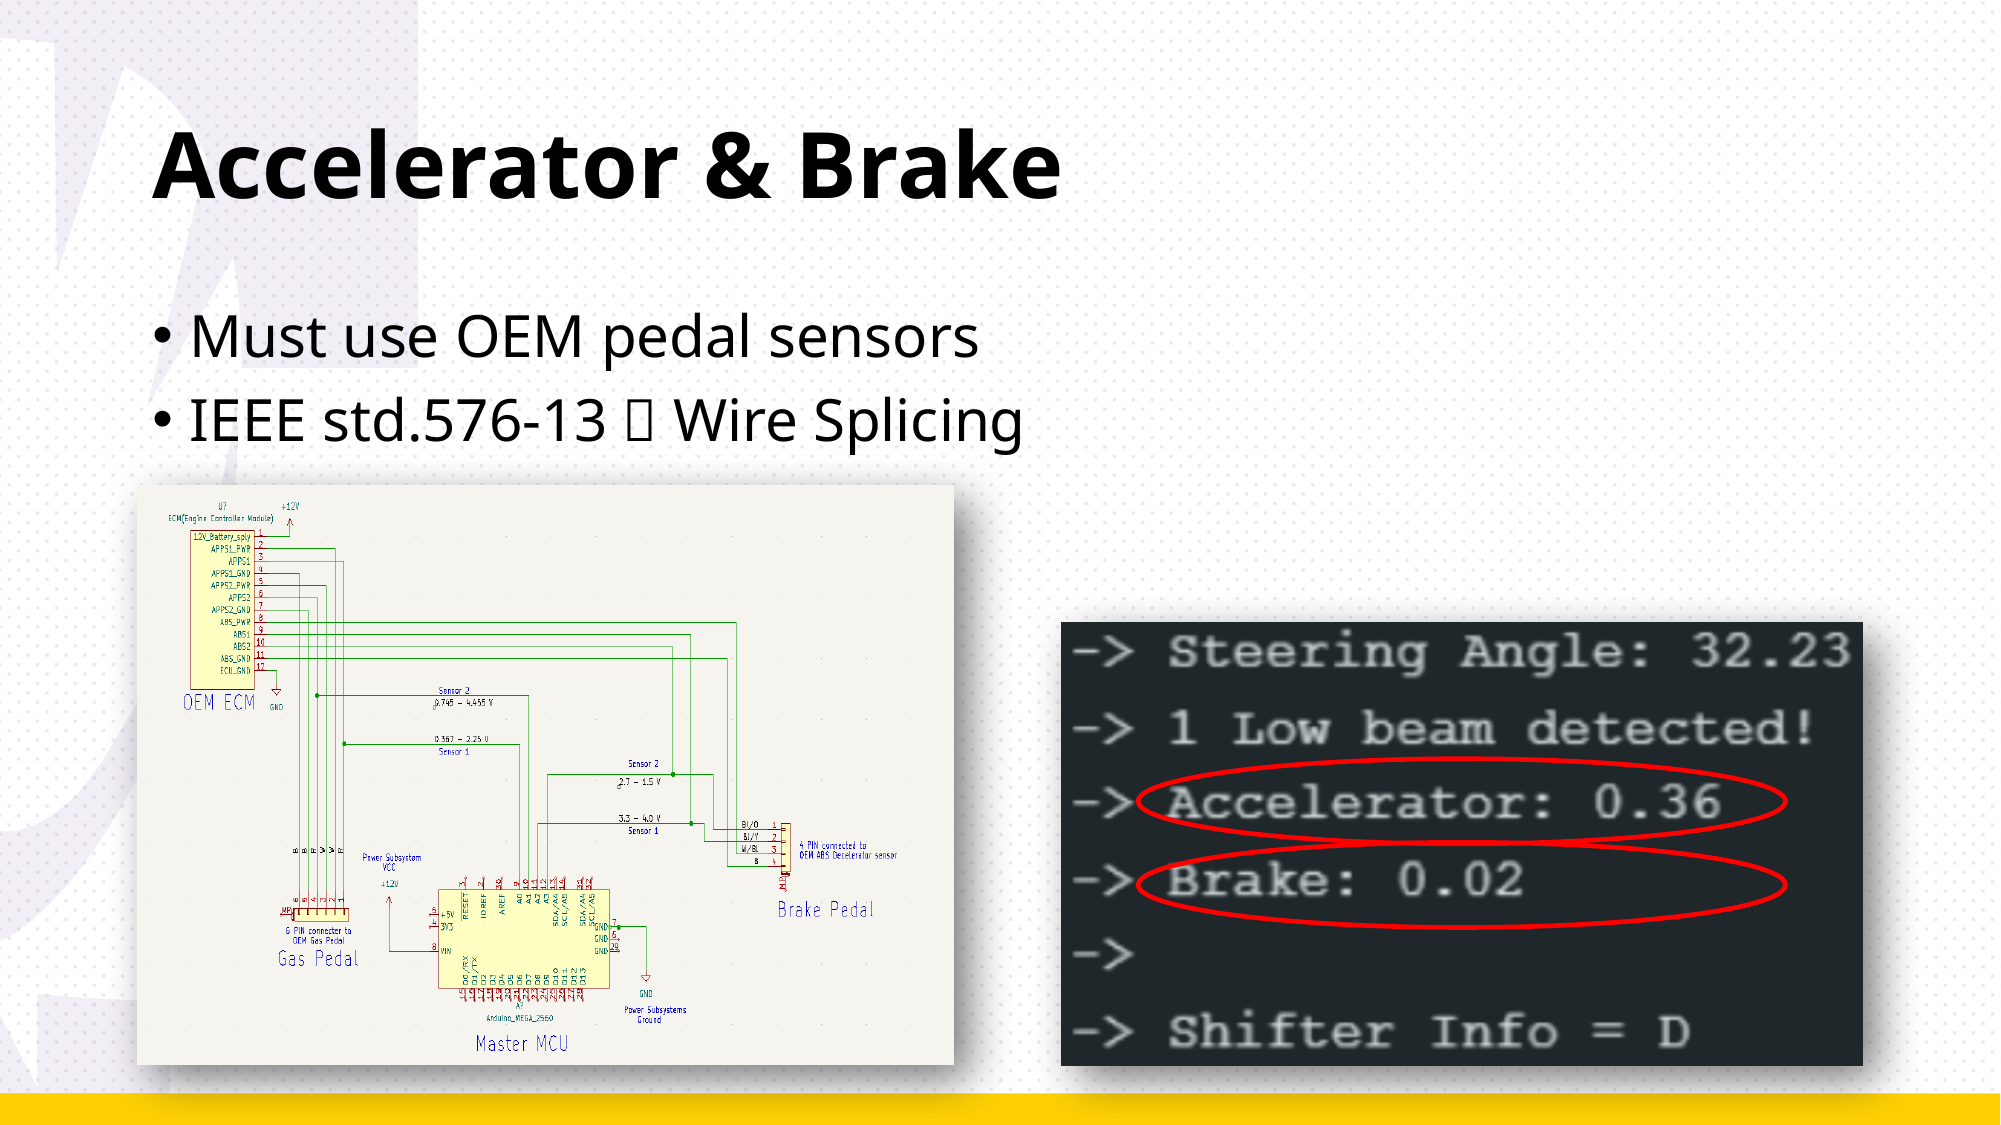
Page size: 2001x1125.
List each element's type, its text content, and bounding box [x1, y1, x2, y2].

list Must use OEM pedal sensors IEEE std.576-13  Wire Splicing [137, 299, 1863, 1014]
picture [0, 0, 2001, 1125]
title Accelerator & Brake [137, 59, 1863, 278]
